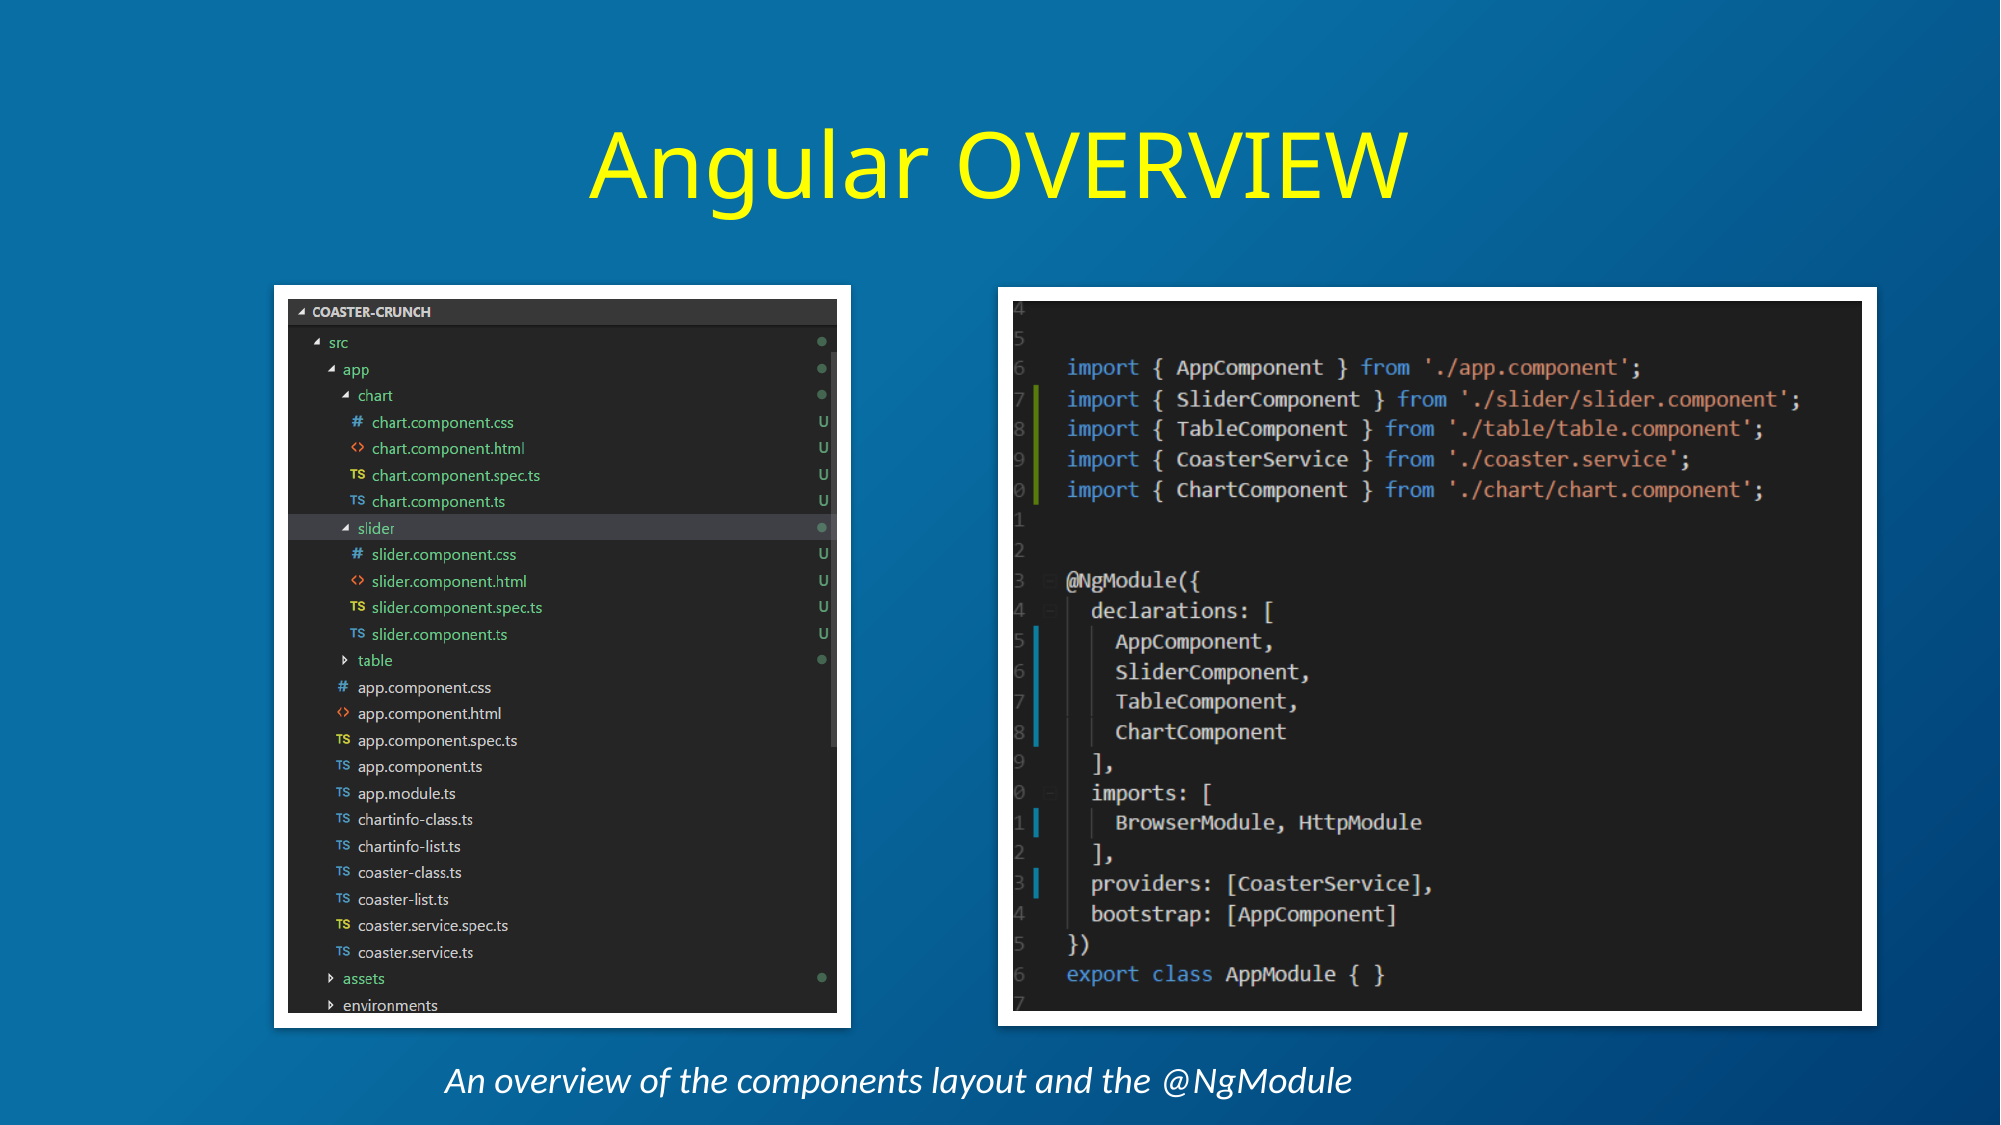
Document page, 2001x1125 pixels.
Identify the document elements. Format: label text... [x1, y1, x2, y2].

title Angular OVERVIEW [137, 59, 1863, 278]
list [288, 299, 837, 1014]
text_box An overview of the components layout and the @NgModule [430, 1048, 1745, 1108]
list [1012, 301, 1863, 1012]
